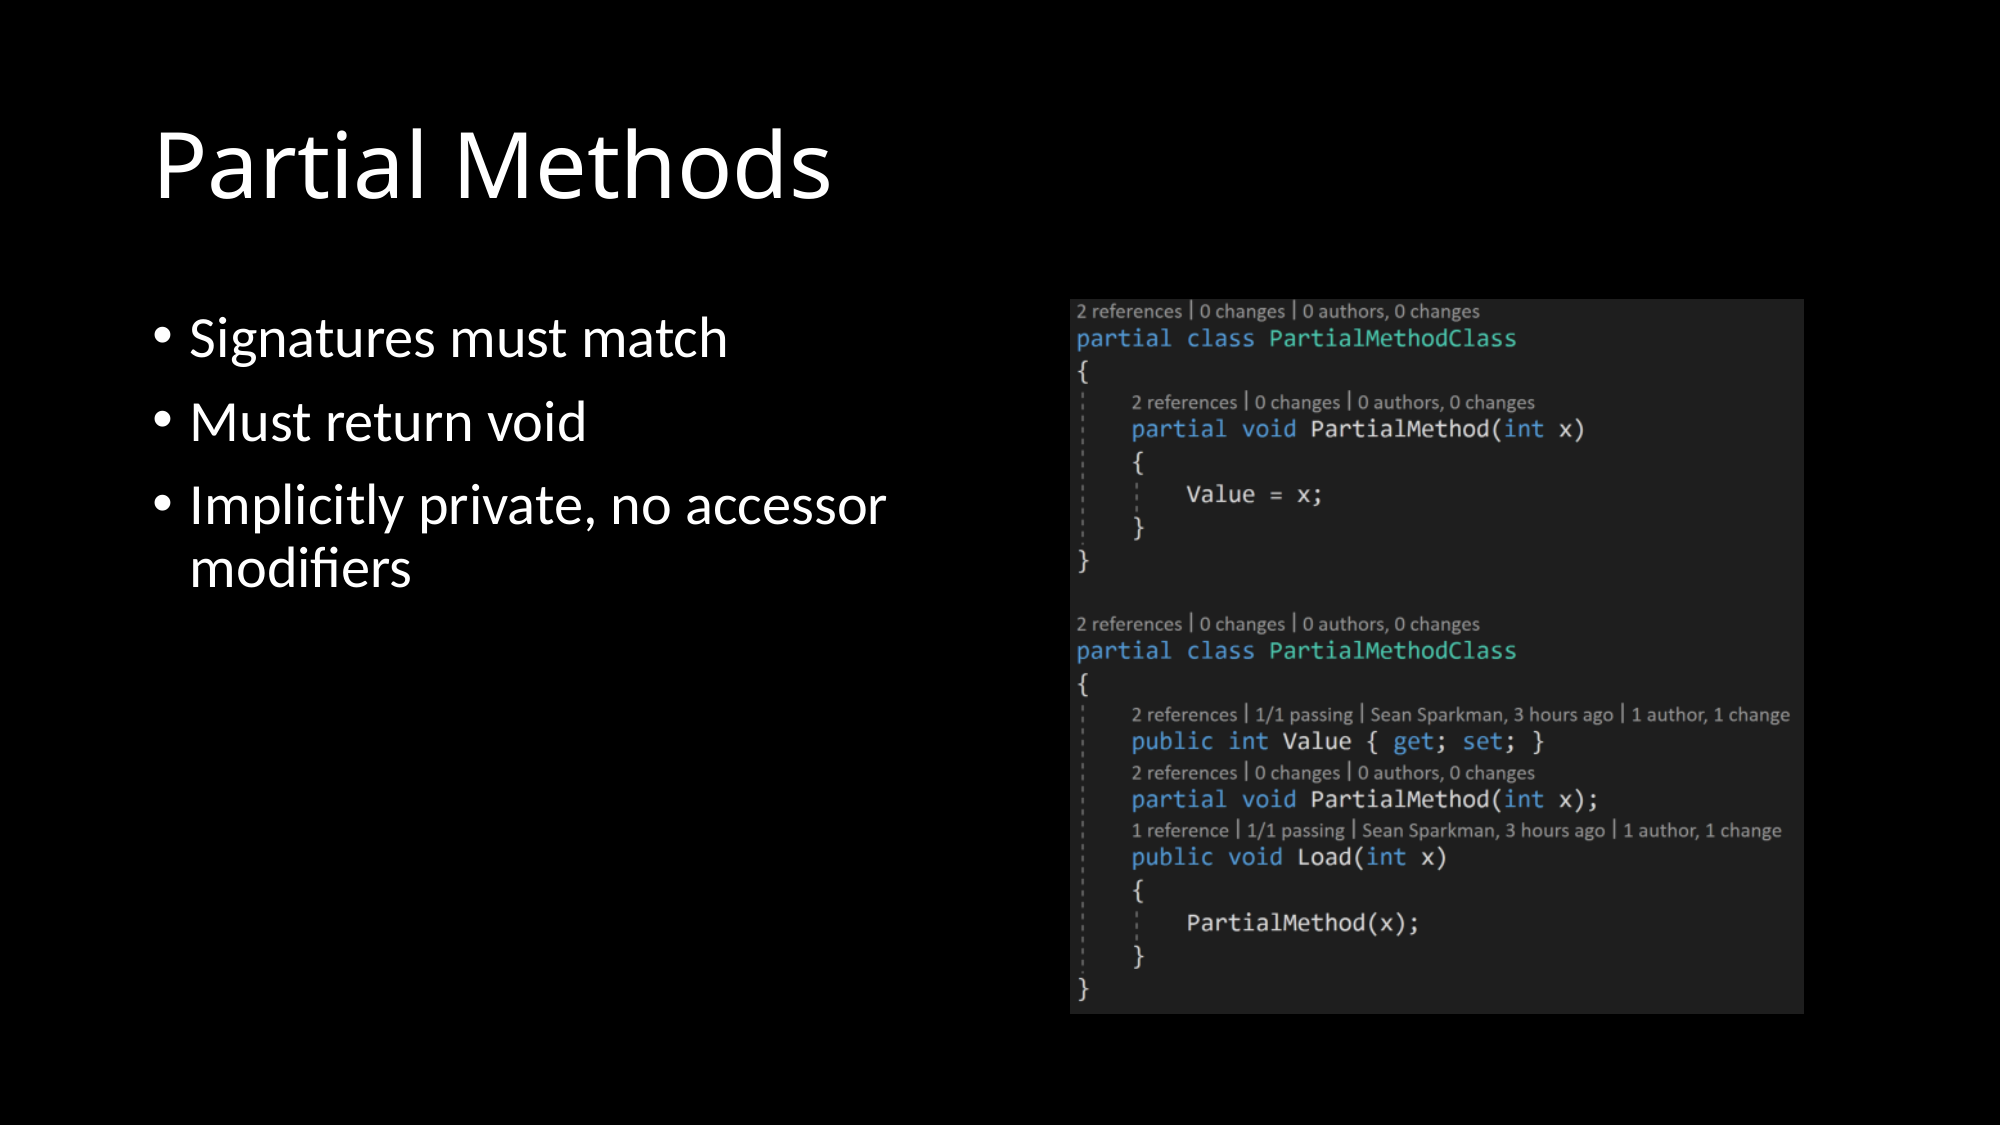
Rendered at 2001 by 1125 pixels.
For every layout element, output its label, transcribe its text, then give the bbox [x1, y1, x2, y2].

title Partial Methods [137, 59, 1863, 278]
list Signatures must match Must return void Implicitly private, no accessor modifiers [137, 299, 988, 1014]
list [1070, 299, 1804, 1014]
